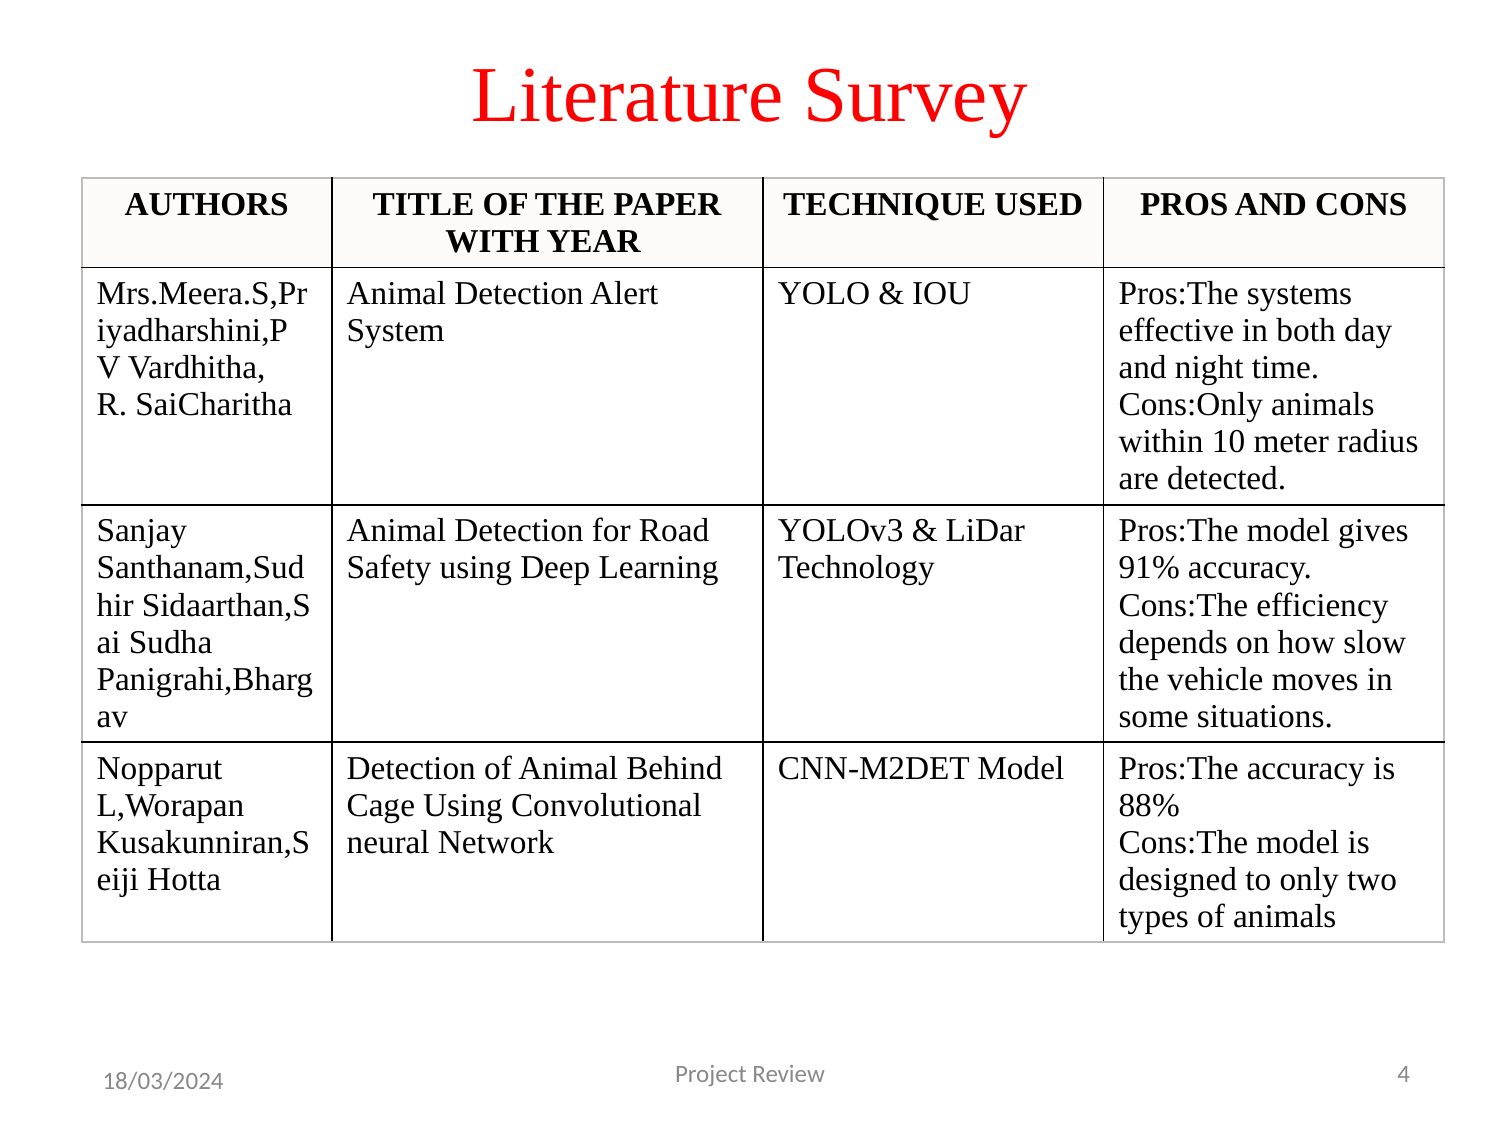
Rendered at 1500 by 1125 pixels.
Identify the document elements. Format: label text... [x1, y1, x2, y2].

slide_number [87, 1050, 438, 1110]
table_cell CNN-M2DET Model [764, 743, 1103, 941]
table_header AUTHORS [83, 179, 331, 267]
table_cell YOLOv3 & LiDar Technology [764, 506, 1103, 741]
footer Project Review [512, 1042, 988, 1103]
table_cell YOLO & IOU [764, 268, 1103, 504]
table_header TECHNIQUE USED [764, 179, 1103, 267]
table_header PROS AND CONS [1104, 179, 1443, 267]
title Literature Survey [75, 24, 1425, 155]
table_cell Animal Detection for Road Safety using Deep Learning [333, 506, 762, 741]
table_cell Mrs.Meera.S,Priyadharshini,P V Vardhitha, R. SaiCharitha [83, 268, 331, 504]
table_header TITLE OF THE PAPER WITH YEAR [333, 179, 762, 267]
table_cell Pros:The systems effective in both day and night time. Cons:Only animals within 10 meter radius are detected. [1104, 268, 1443, 504]
table_cell Pros:The model gives 91% accuracy. Cons:The efficiency depends on how slow the vehicle moves in some situations. [1104, 506, 1443, 741]
table_cell Animal Detection Alert System [333, 268, 762, 504]
table_cell Nopparut L,Worapan Kusakunniran,Seiji Hotta [83, 743, 331, 941]
table_cell Sanjay Santhanam,Sudhir Sidaarthan,Sai Sudha Panigrahi,Bhargav [83, 506, 331, 741]
slide_number 4 [1074, 1042, 1425, 1103]
table_cell Pros:The accuracy is 88% Cons:The model is designed to only two types of animals [1104, 743, 1443, 941]
table_cell Detection of Animal Behind Cage Using Convolutional neural Network [333, 743, 762, 941]
